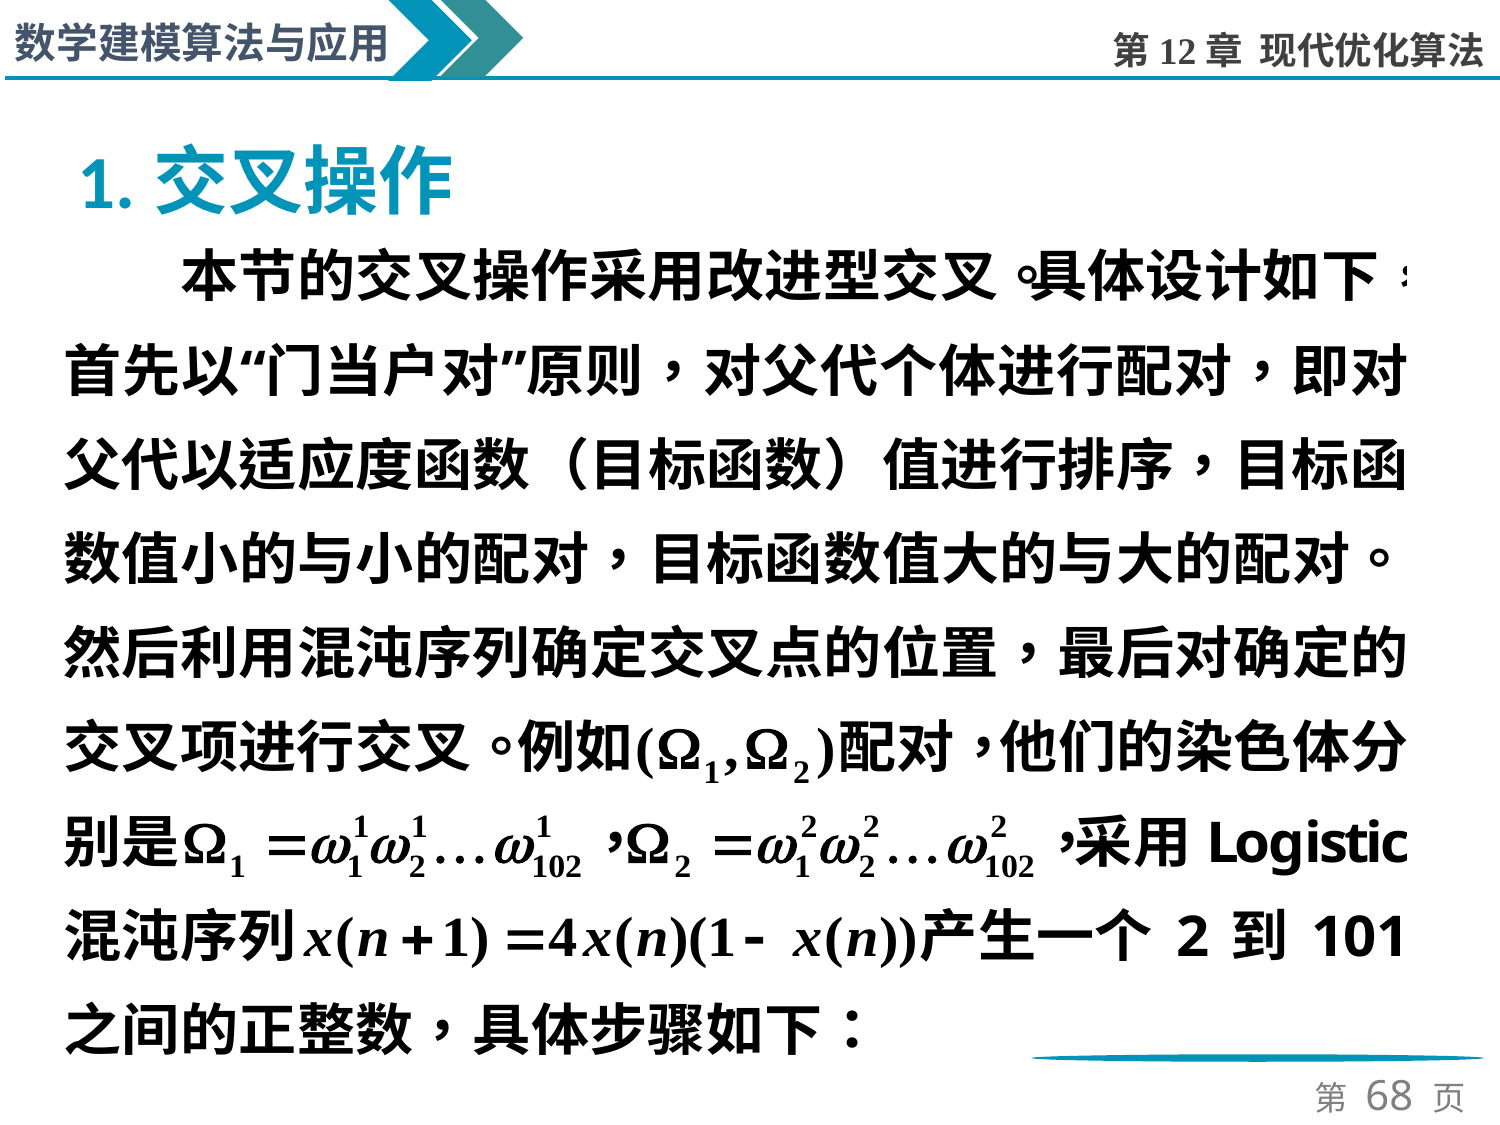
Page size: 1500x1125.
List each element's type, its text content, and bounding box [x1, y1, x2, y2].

text_box 1.交叉操作 [63, 126, 1100, 232]
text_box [63, 232, 1407, 1082]
